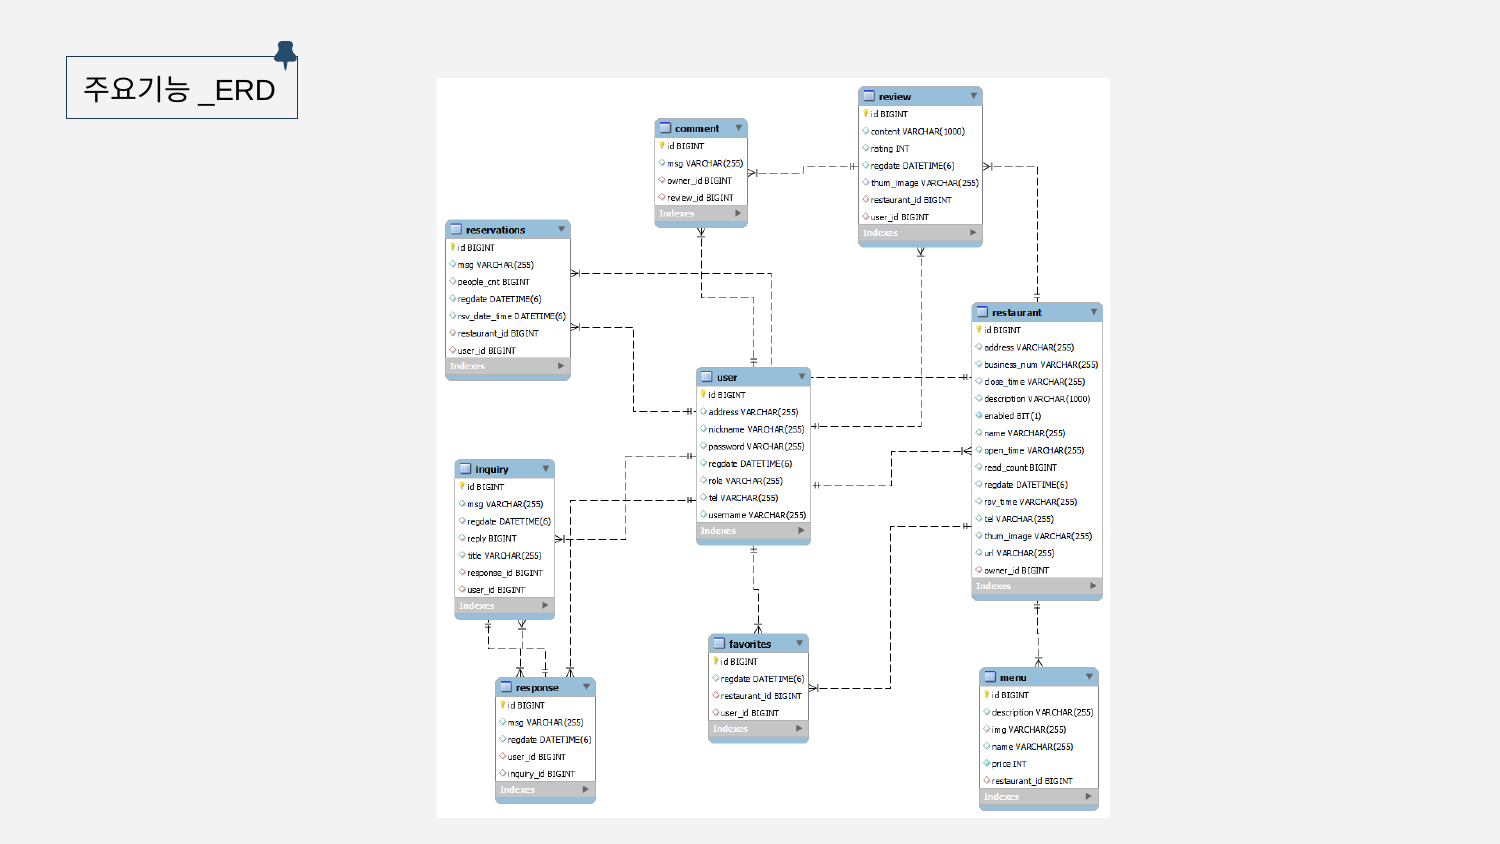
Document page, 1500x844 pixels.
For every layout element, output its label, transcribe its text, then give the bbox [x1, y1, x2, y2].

text_box [274, 41, 296, 64]
text_box [64, 54, 300, 121]
text_box 주요기능_ERD [68, 64, 318, 114]
picture [437, 77, 1110, 818]
